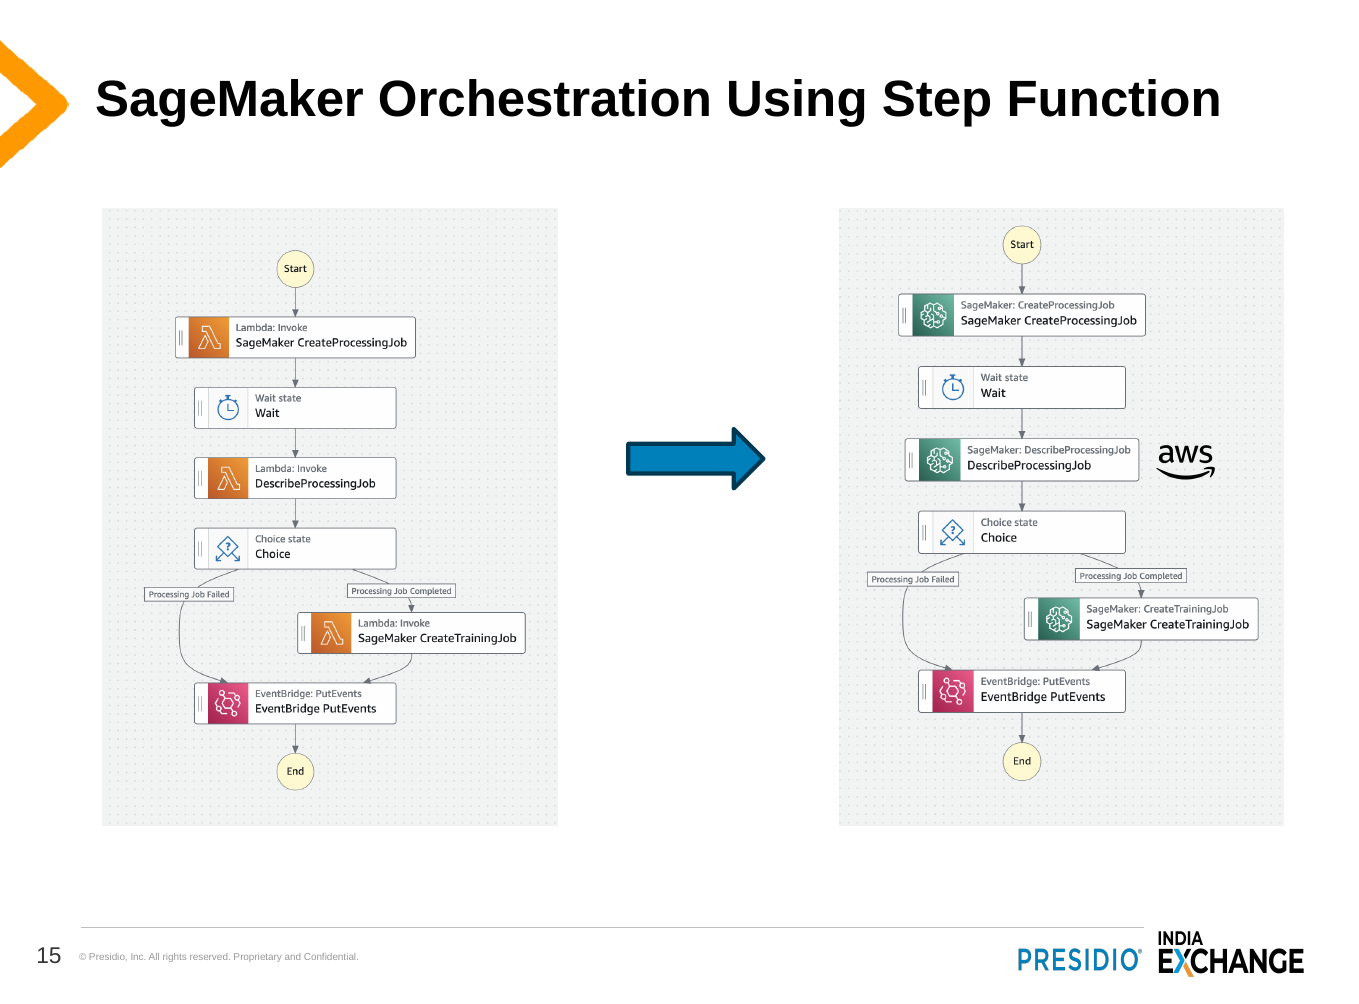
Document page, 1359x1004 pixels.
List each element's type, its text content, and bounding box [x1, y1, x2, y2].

text_box SageMaker Orchestration Using Step Function [80, 57, 1239, 134]
picture [1016, 943, 1144, 976]
picture [102, 208, 558, 827]
picture [0, 40, 69, 168]
picture [1152, 920, 1309, 985]
slide_number 15 [0, 927, 77, 982]
picture [839, 208, 1284, 827]
text_box [626, 426, 766, 491]
